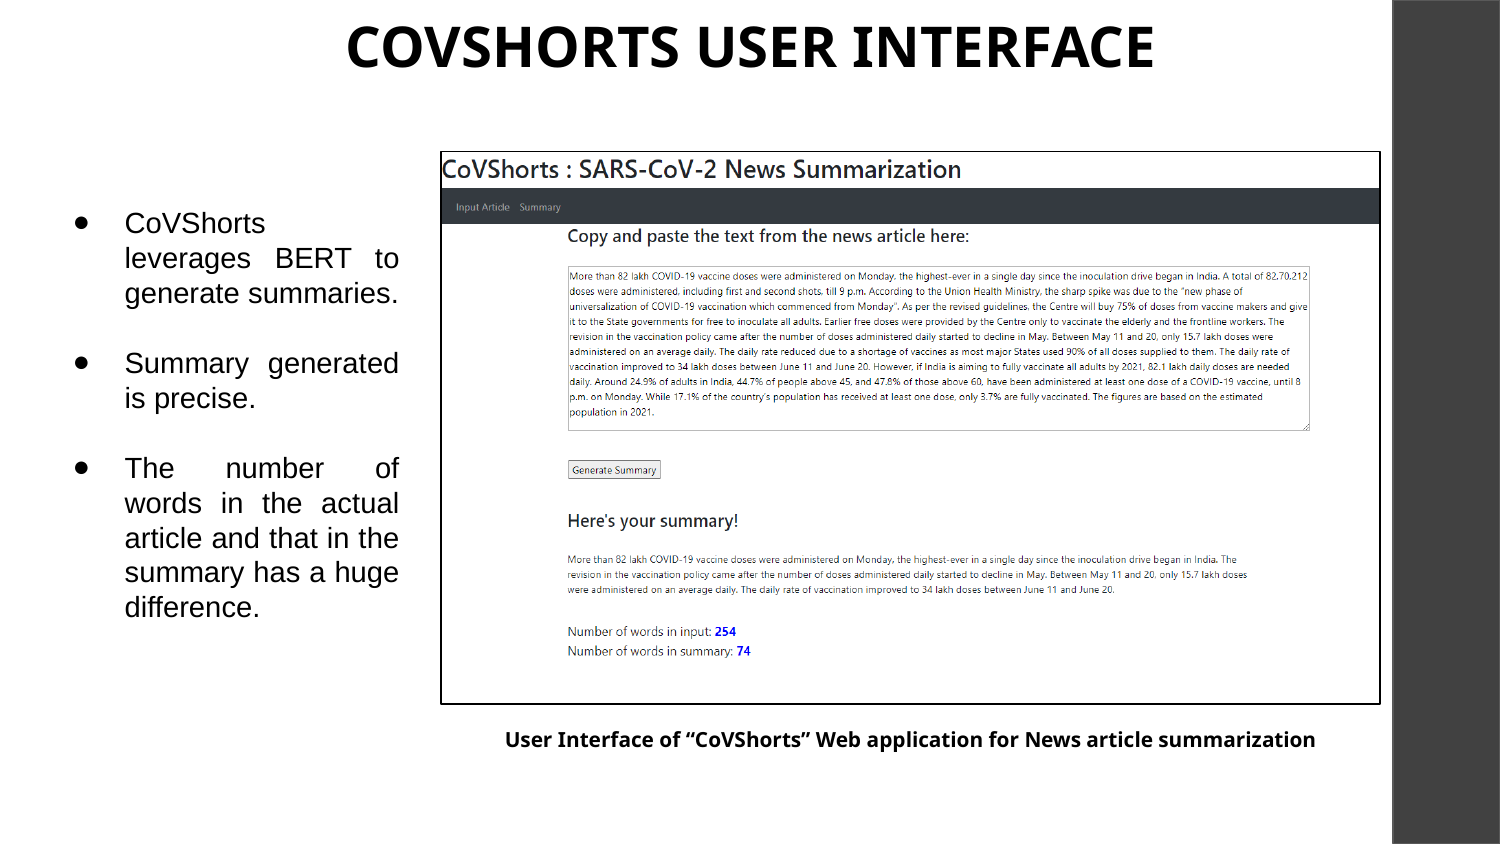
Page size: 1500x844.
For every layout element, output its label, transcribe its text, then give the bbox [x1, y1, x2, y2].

text_box [1392, 0, 1500, 844]
title COVSHORTS USER INTERFACE [1, 6, 1392, 83]
picture [441, 151, 1380, 704]
text_box CoVShorts leverages BERT to generate summaries. Summary generated is precise. The number of words in the actual article and that in the summary has a huge difference. [34, 115, 415, 712]
text_box User Interface of “CoVShorts” Web application for News article summarization [441, 714, 1380, 765]
